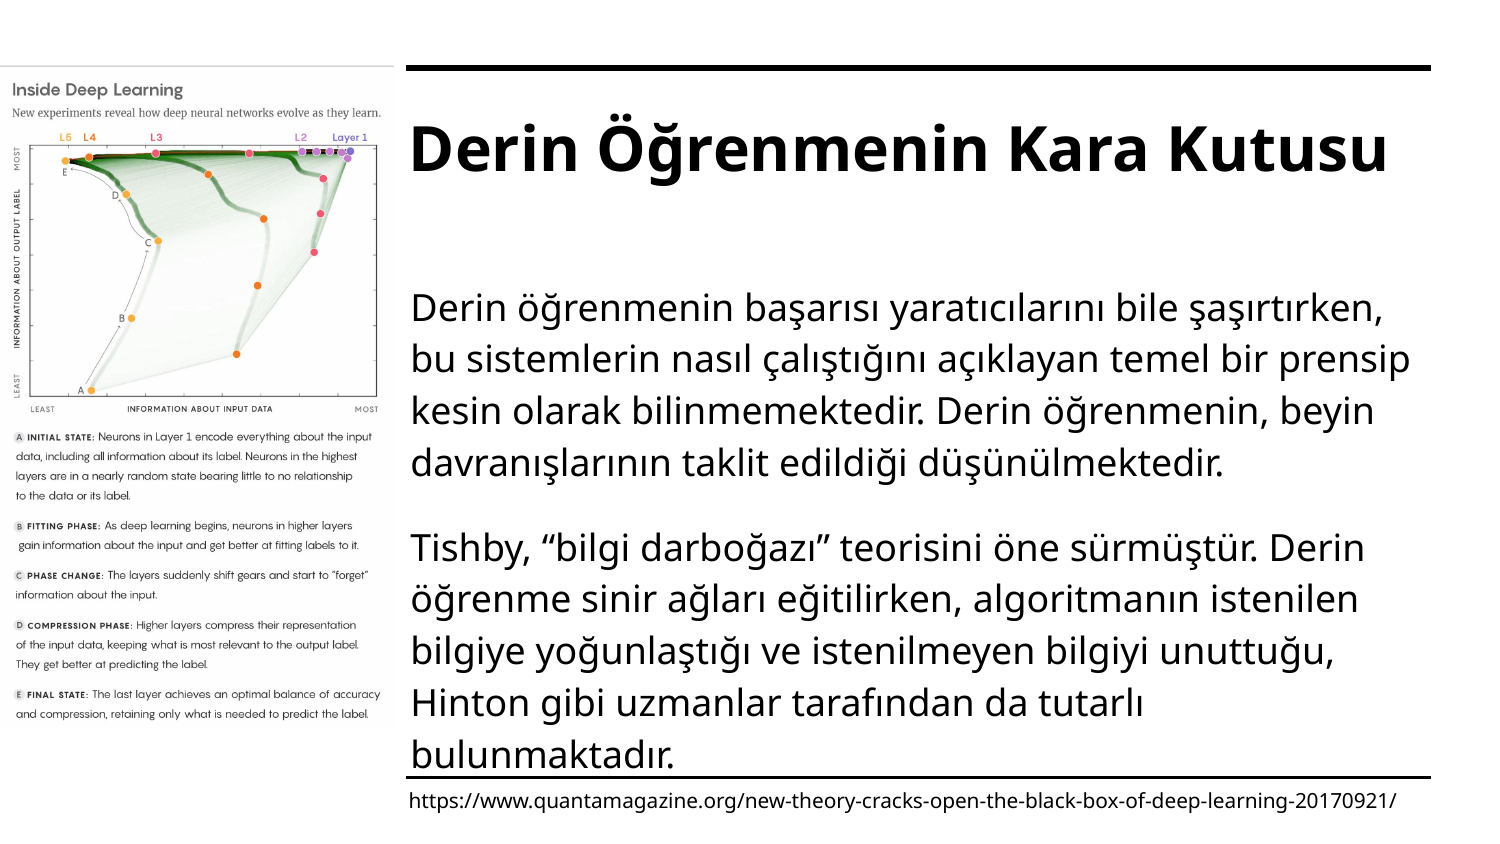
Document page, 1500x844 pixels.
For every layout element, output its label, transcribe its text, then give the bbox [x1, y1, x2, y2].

list Derin öğrenmenin başarısı yaratıcılarını bile şaşırtırken, bu sistemlerin nasıl çalıştığını açıklayan temel bir prensip kesin olarak bilinmemektedir. Derin öğrenmenin, beyin davranışlarının taklit edildiği düşünülmektedir. Tishby, “bilgi darboğazı” teorisini öne sürmüştür. Derin öğrenme sinir ağları eğitilirken, algoritmanın istenilen bilgiye yoğunlaştığı ve istenilmeyen bilgiyi unuttuğu, Hinton gibi uzmanlar tarafından da tutarlı bulunmaktadır. [395, 261, 1433, 755]
text_box https://www.quantamagazine.org/new-theory-cracks-open-the-black-box-of-deep-learning-20170921/ [393, 772, 1431, 834]
picture [0, 62, 394, 733]
title Derin Öğrenmenin Kara Kutusu [397, 94, 1431, 199]
